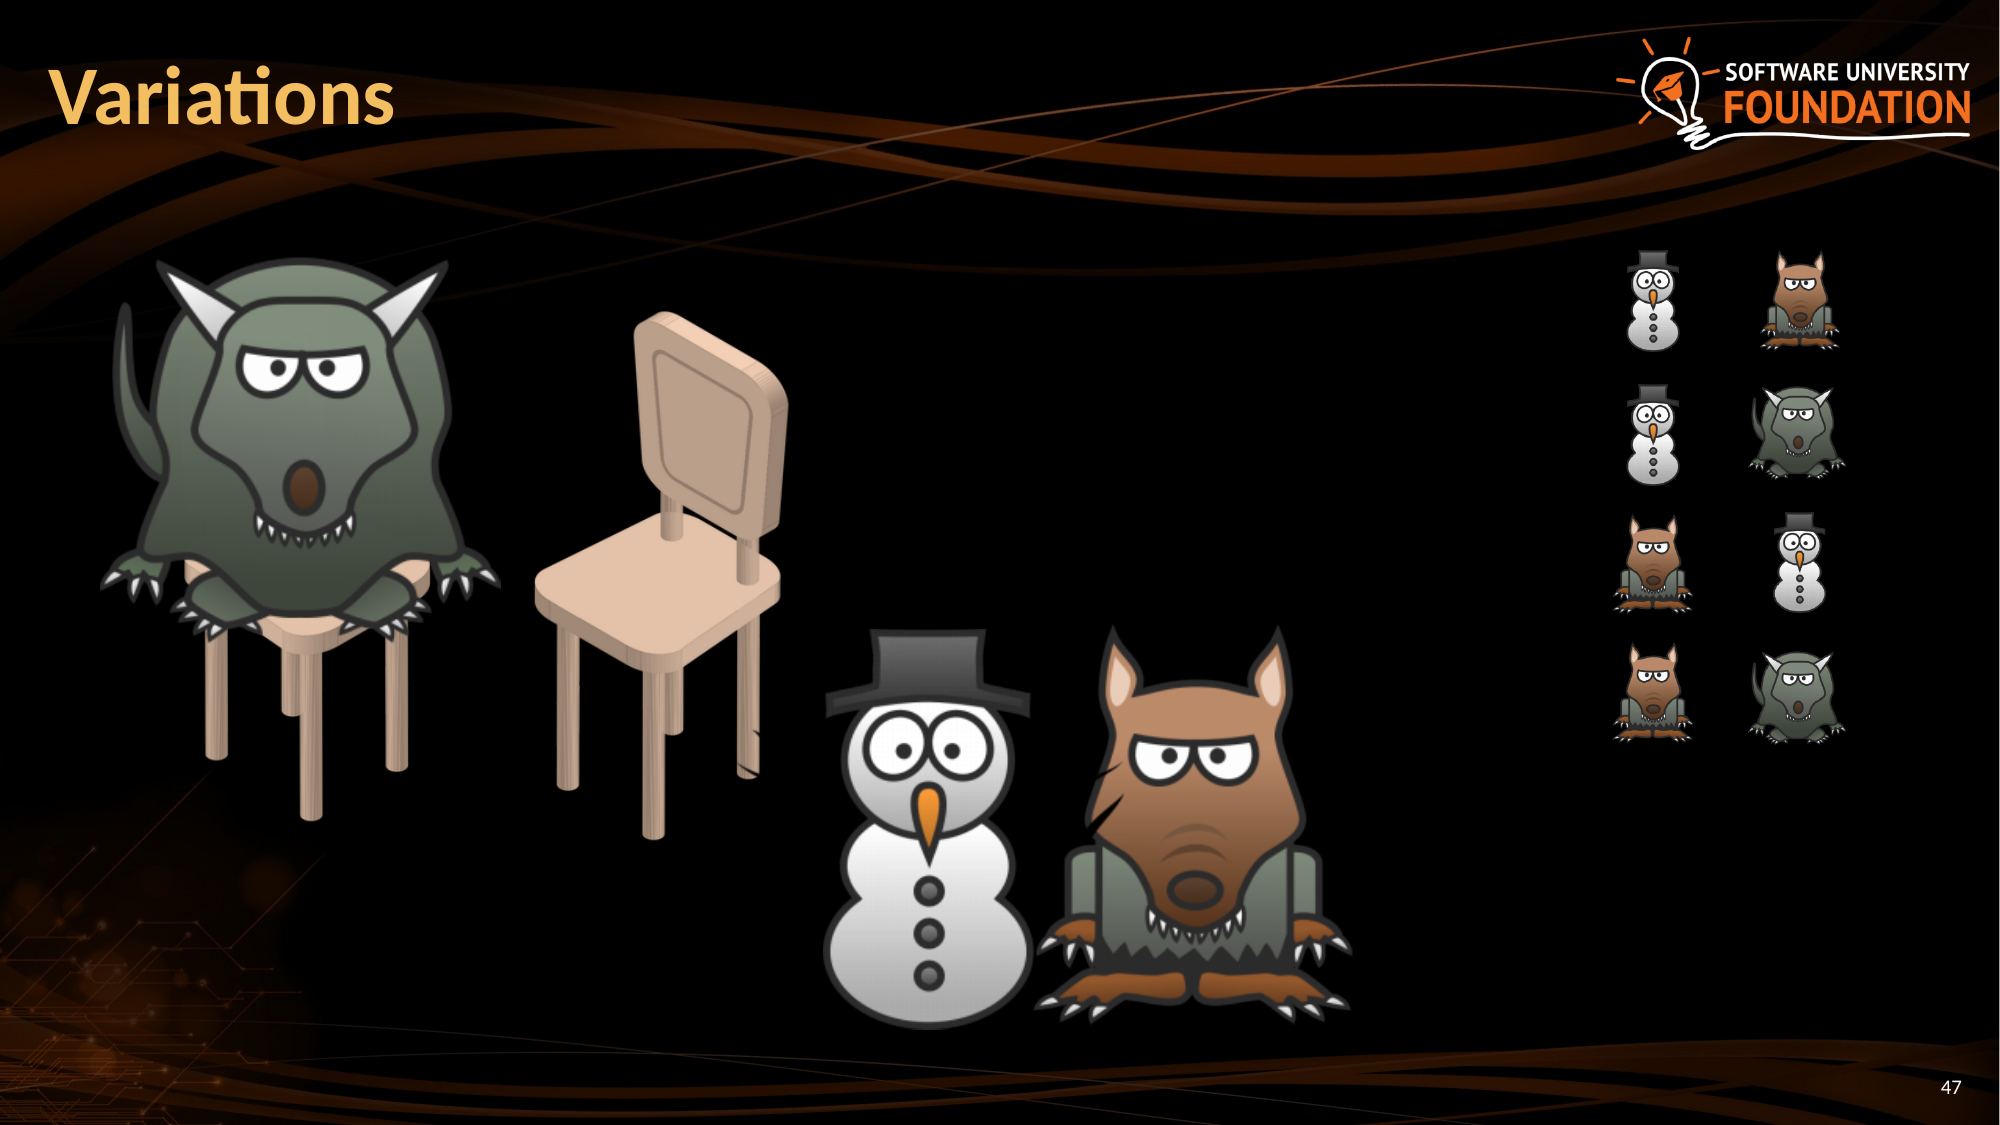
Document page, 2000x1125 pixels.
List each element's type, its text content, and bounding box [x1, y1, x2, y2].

title Variations [30, 6, 1602, 189]
picture [0, 0, 2000, 1125]
slide_number 47 [1897, 1070, 1968, 1103]
